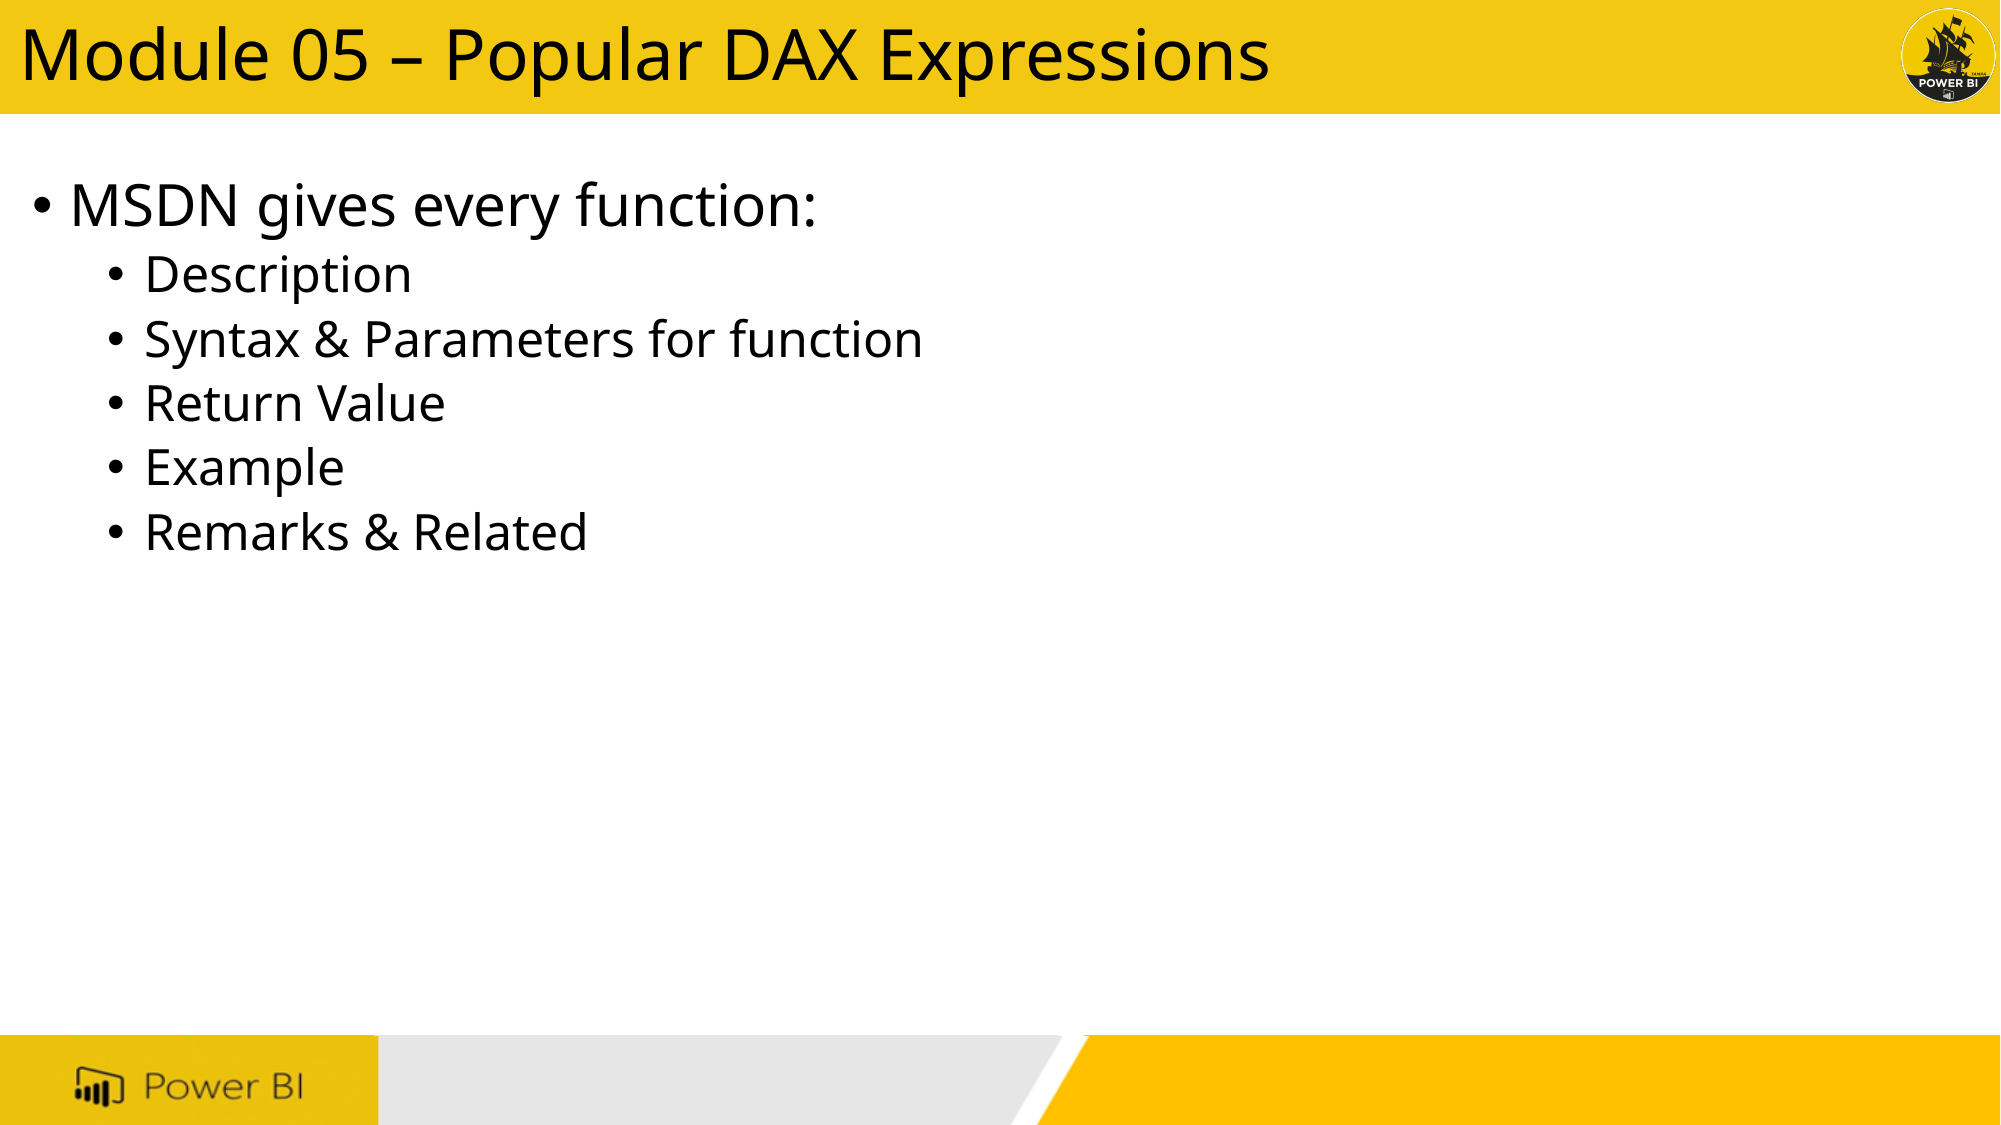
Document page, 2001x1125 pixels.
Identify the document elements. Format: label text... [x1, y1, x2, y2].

list MSDN gives every function: Description Syntax & Parameters for function Return Value Example Remarks & Related [17, 168, 1688, 875]
picture [0, 1035, 2001, 1125]
picture [1901, 8, 1996, 103]
title Module 05 – Popular DAX Expressions [4, 10, 1688, 103]
